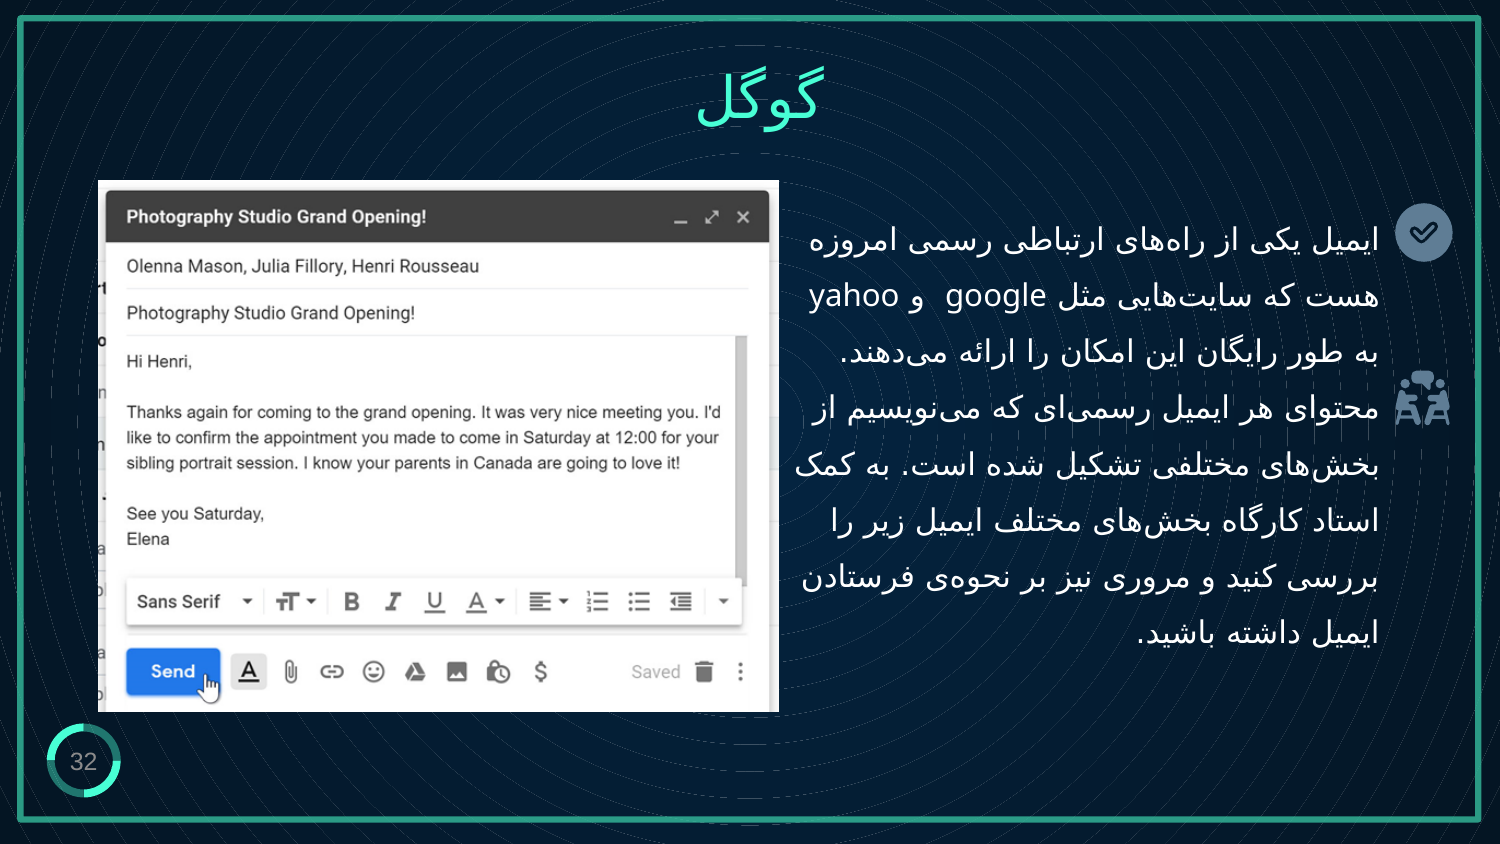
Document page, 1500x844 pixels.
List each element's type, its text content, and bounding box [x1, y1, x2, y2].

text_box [1394, 370, 1451, 426]
slide_number 32 [46, 723, 121, 798]
text_box ایمیل یکی از راه‌های ارتباطی رسمی امروزه هست که سایت‌هایی مثل google و yahoo به طور رایگان این امکان را ارائه می‌دهند. محتوای هر ایمیل رسمی‌ای که می‌نویسیم از بخش‌های مختلفی تشکیل شده است. به کمک استاد کارگاه بخش‌های مختلف ایمیل زیر را بررسی کنید و مروری نیز بر نحوه‌ی فرستادن ایمیل داشته باشید. [778, 127, 1396, 724]
picture [97, 179, 779, 713]
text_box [1394, 202, 1453, 262]
title گوگل [259, 45, 1241, 146]
